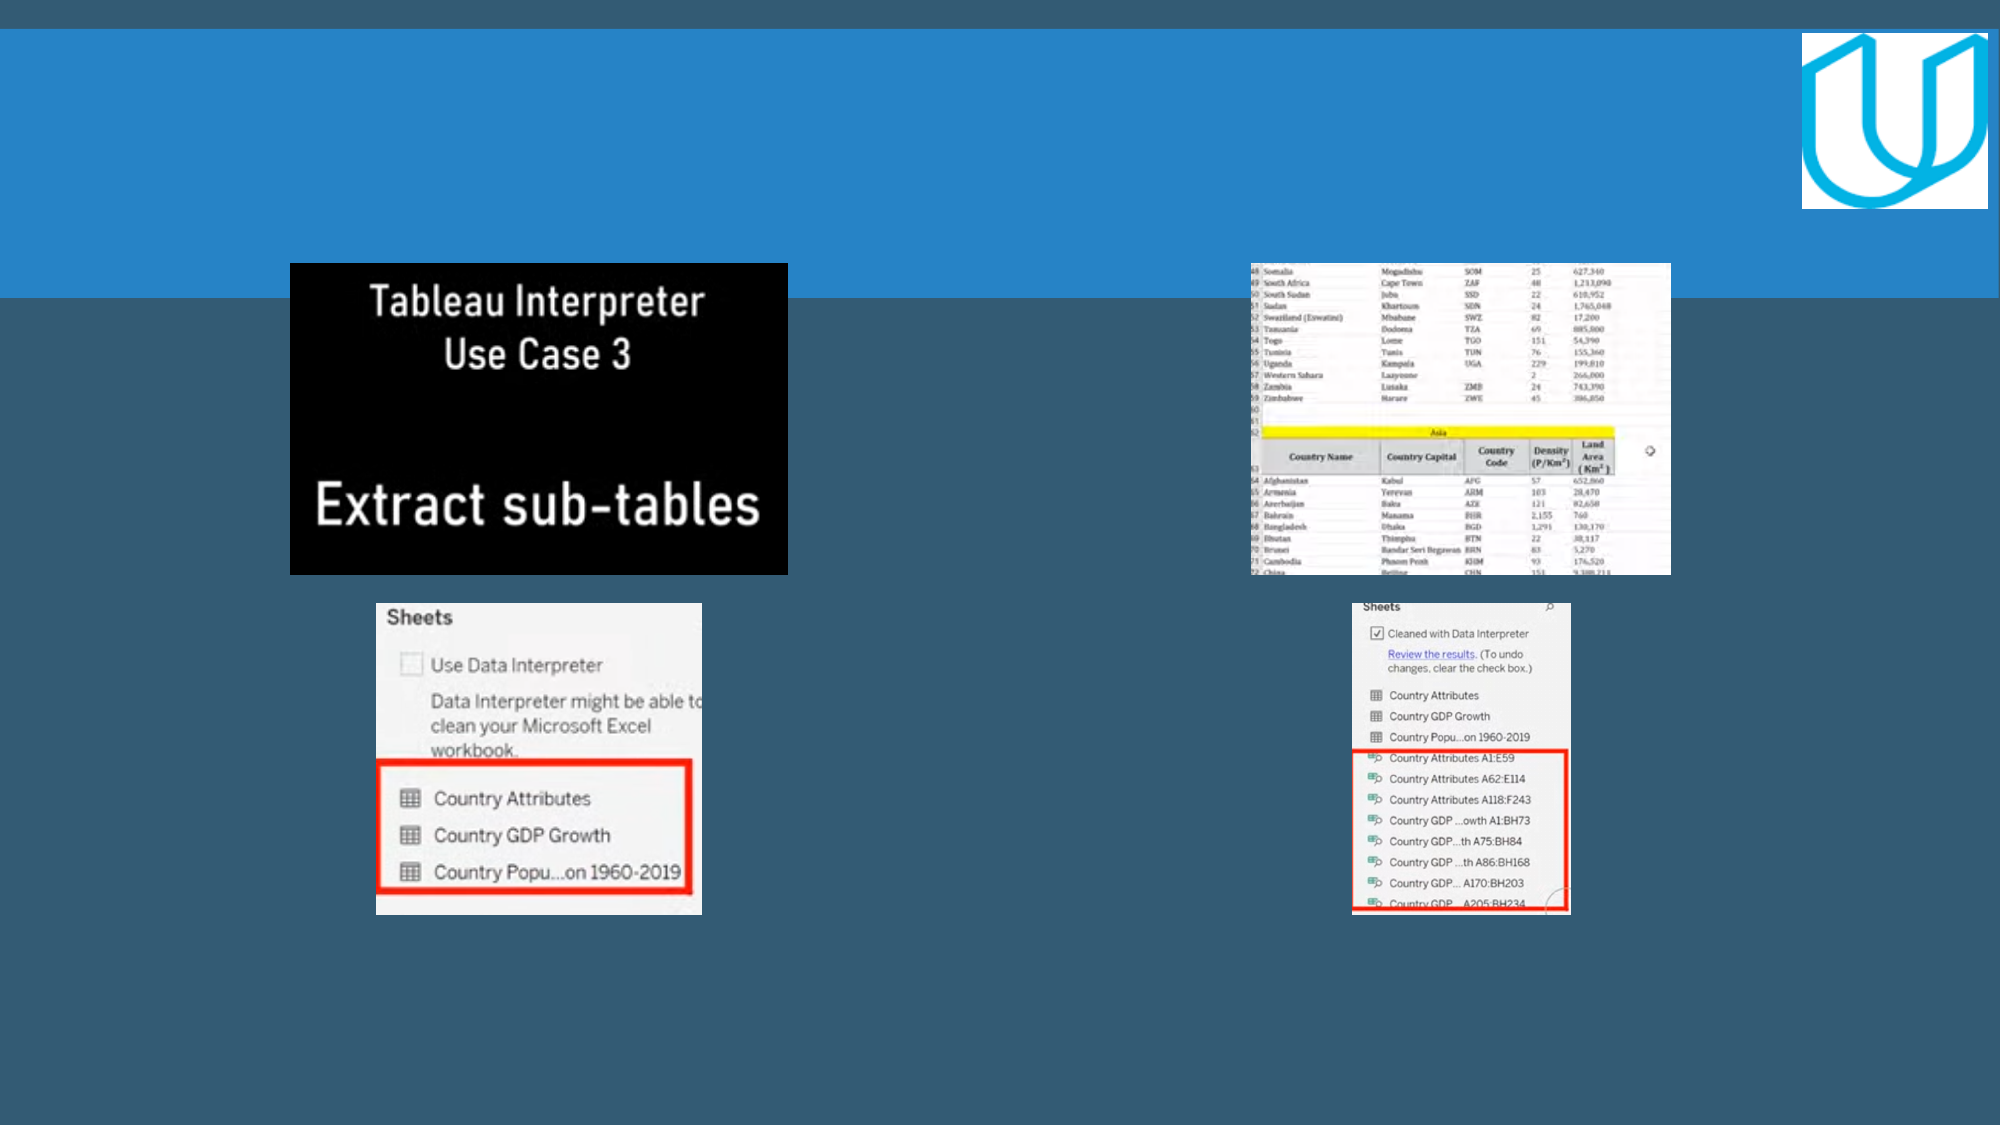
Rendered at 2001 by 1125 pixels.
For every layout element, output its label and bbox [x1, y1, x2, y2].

text_box [99, 44, 1900, 233]
picture [375, 603, 703, 916]
picture [1251, 262, 1671, 575]
picture [1802, 33, 1988, 167]
picture [1932, 48, 1973, 166]
picture [289, 262, 789, 575]
picture [1900, 175, 1911, 189]
picture [1351, 603, 1571, 916]
picture [1900, 124, 1988, 209]
